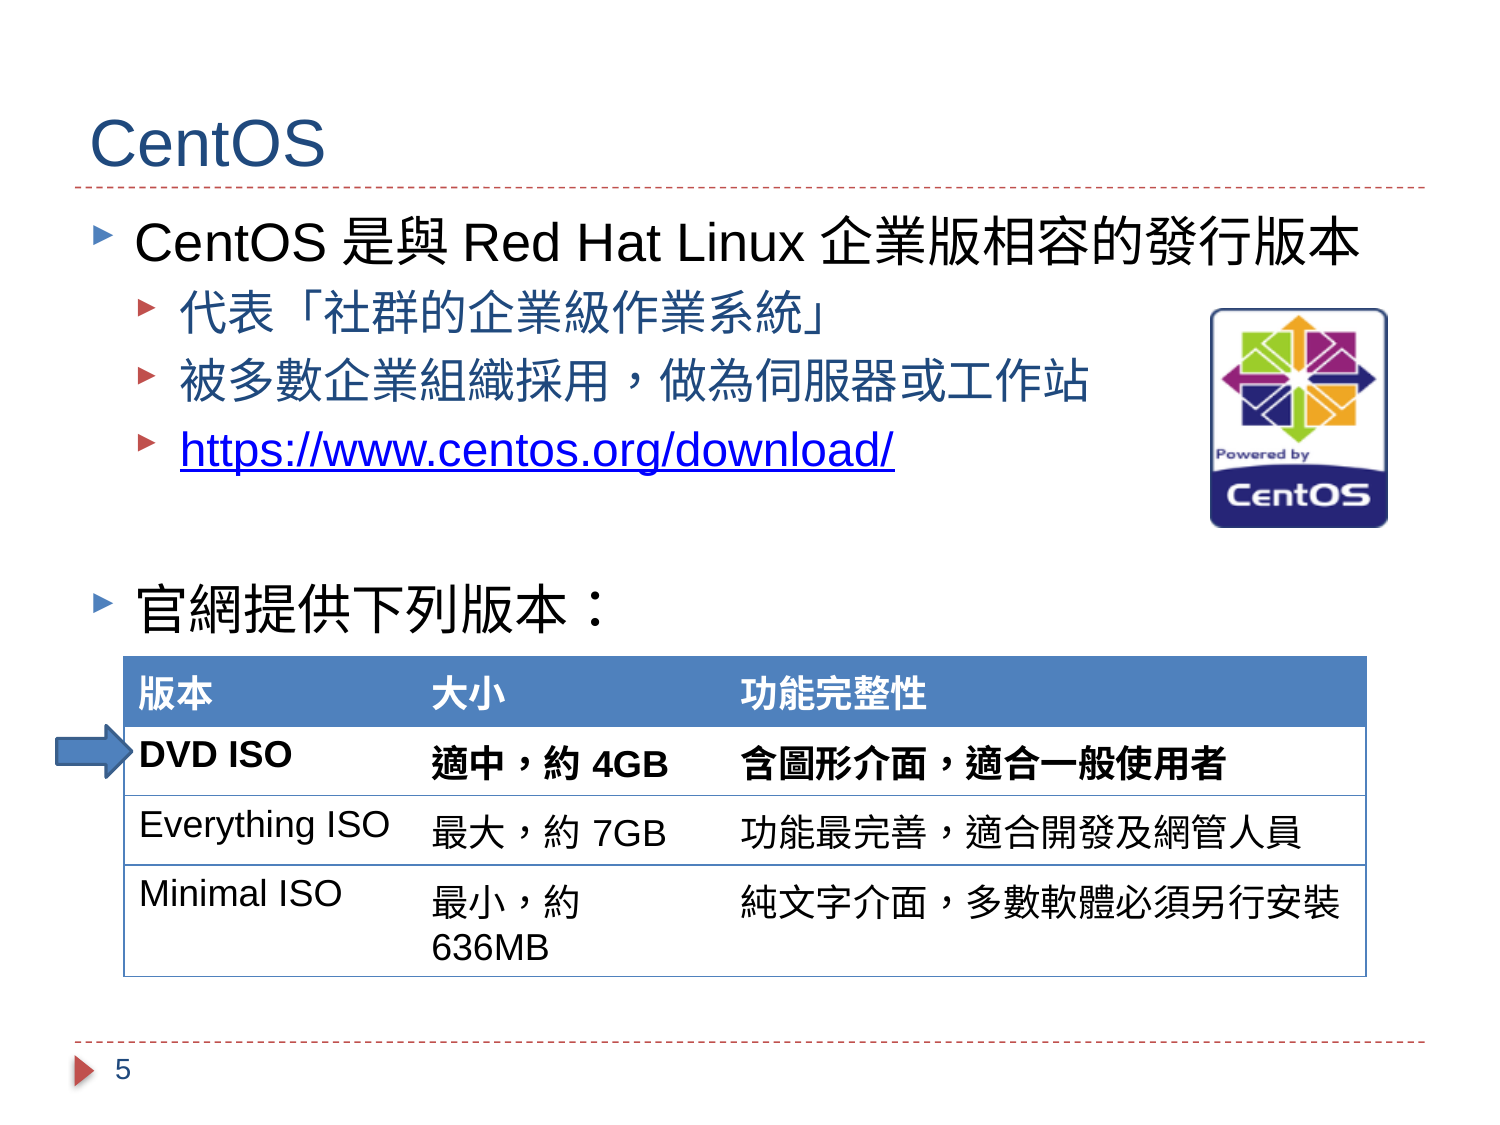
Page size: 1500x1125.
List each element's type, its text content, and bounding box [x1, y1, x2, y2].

table_cell Everything ISO [125, 796, 416, 864]
table_cell 最小，約636MB [416, 866, 726, 976]
table_cell 含圖形介面，適合一般使用者 [726, 727, 1365, 795]
text_box [55, 723, 134, 779]
table_cell 適中，約4GB [416, 727, 726, 795]
table_cell DVD ISO [125, 727, 416, 795]
list CentOS是與Red Hat Linux企業版相容的發行版本 代表「社群的企業級作業系統」 被多數企業組織採用，做為伺服器或工作站 https://www.centos.org/download/ 官網提供下列版本： [75, 200, 1425, 1010]
slide_number 5 [100, 1042, 426, 1103]
table_cell Minimal ISO [125, 866, 416, 976]
table_header 大小 [416, 658, 726, 726]
table_header 版本 [125, 658, 416, 726]
table_cell 最大，約7GB [416, 796, 726, 864]
table_header 功能完整性 [726, 658, 1365, 726]
title CentOS [75, 24, 1425, 188]
picture [1210, 307, 1389, 528]
table_cell 功能最完善，適合開發及網管人員 [726, 796, 1365, 864]
table_cell 純文字介面，多數軟體必須另行安裝 [726, 866, 1365, 976]
